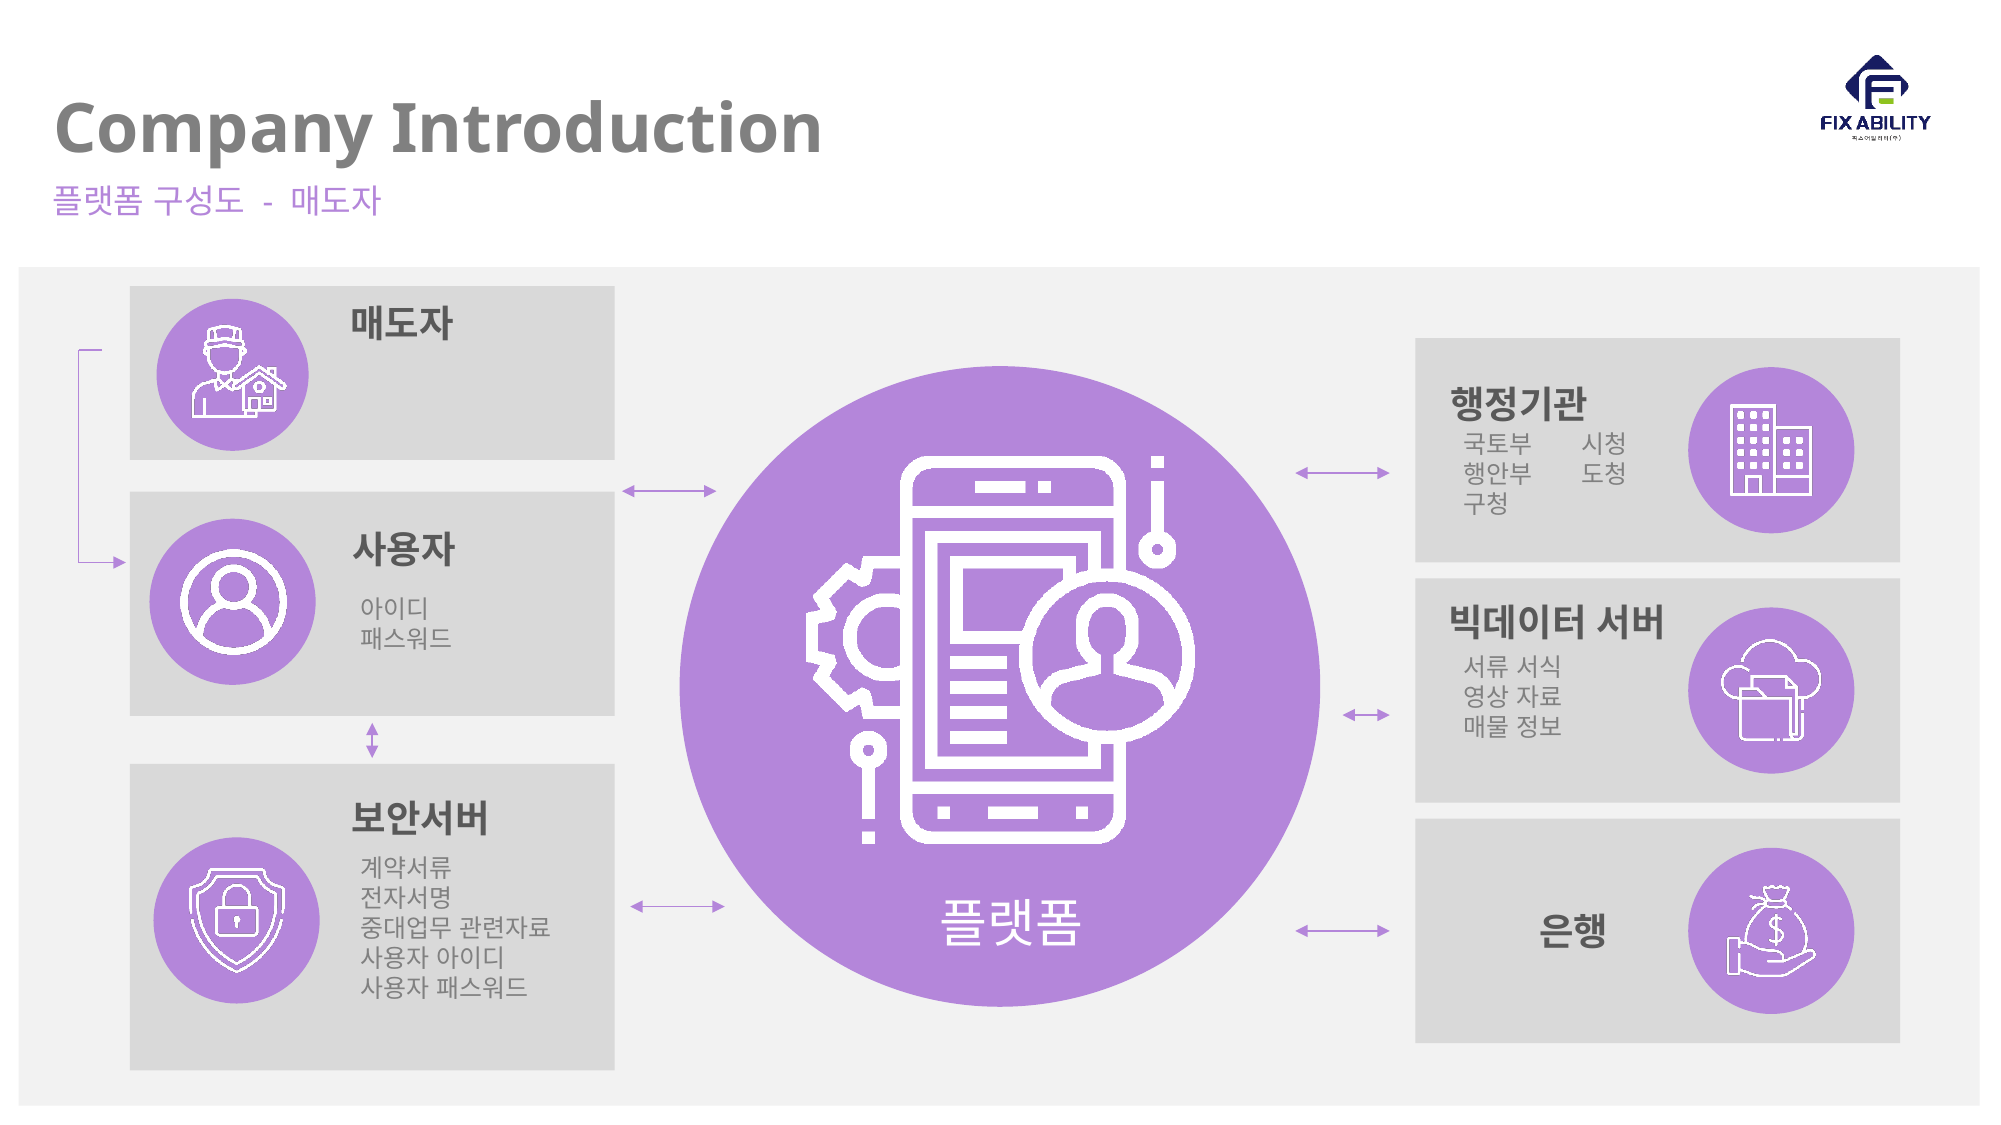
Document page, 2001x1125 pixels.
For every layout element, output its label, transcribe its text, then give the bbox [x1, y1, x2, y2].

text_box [149, 518, 316, 686]
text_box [679, 365, 1321, 1007]
text_box [1413, 817, 1902, 1045]
text_box 사용자 [337, 518, 471, 579]
text_box [1413, 336, 1902, 564]
text_box 국토부 행안부 구청 [1448, 421, 1682, 527]
text_box 플랫폼 구성도 - 매도자 [37, 172, 740, 235]
text_box 은행 [1524, 900, 1624, 961]
text_box [128, 762, 617, 1072]
text_box [1413, 576, 1902, 805]
text_box 아이디 패스워드 [346, 585, 512, 661]
text_box 시청 도청 [1566, 421, 1670, 497]
text_box Company Introduction [38, 50, 977, 201]
text_box 서류 서식 영상 자료 매물 정보 [1448, 644, 1682, 750]
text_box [1687, 607, 1855, 774]
text_box 계약서류 전자서명 중대업무 관련자료 사용자 아이디 사용자 패스워드 [346, 845, 597, 1010]
text_box 행정기관 [1435, 373, 1604, 434]
text_box 빅데이터 서버 [1433, 591, 1681, 651]
text_box 보안서버 [337, 787, 505, 847]
picture [1821, 54, 1931, 141]
text_box [128, 489, 617, 718]
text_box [1687, 366, 1855, 534]
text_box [1687, 847, 1855, 1015]
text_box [153, 837, 320, 1004]
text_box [129, 285, 615, 461]
text_box [17, 265, 1982, 1108]
